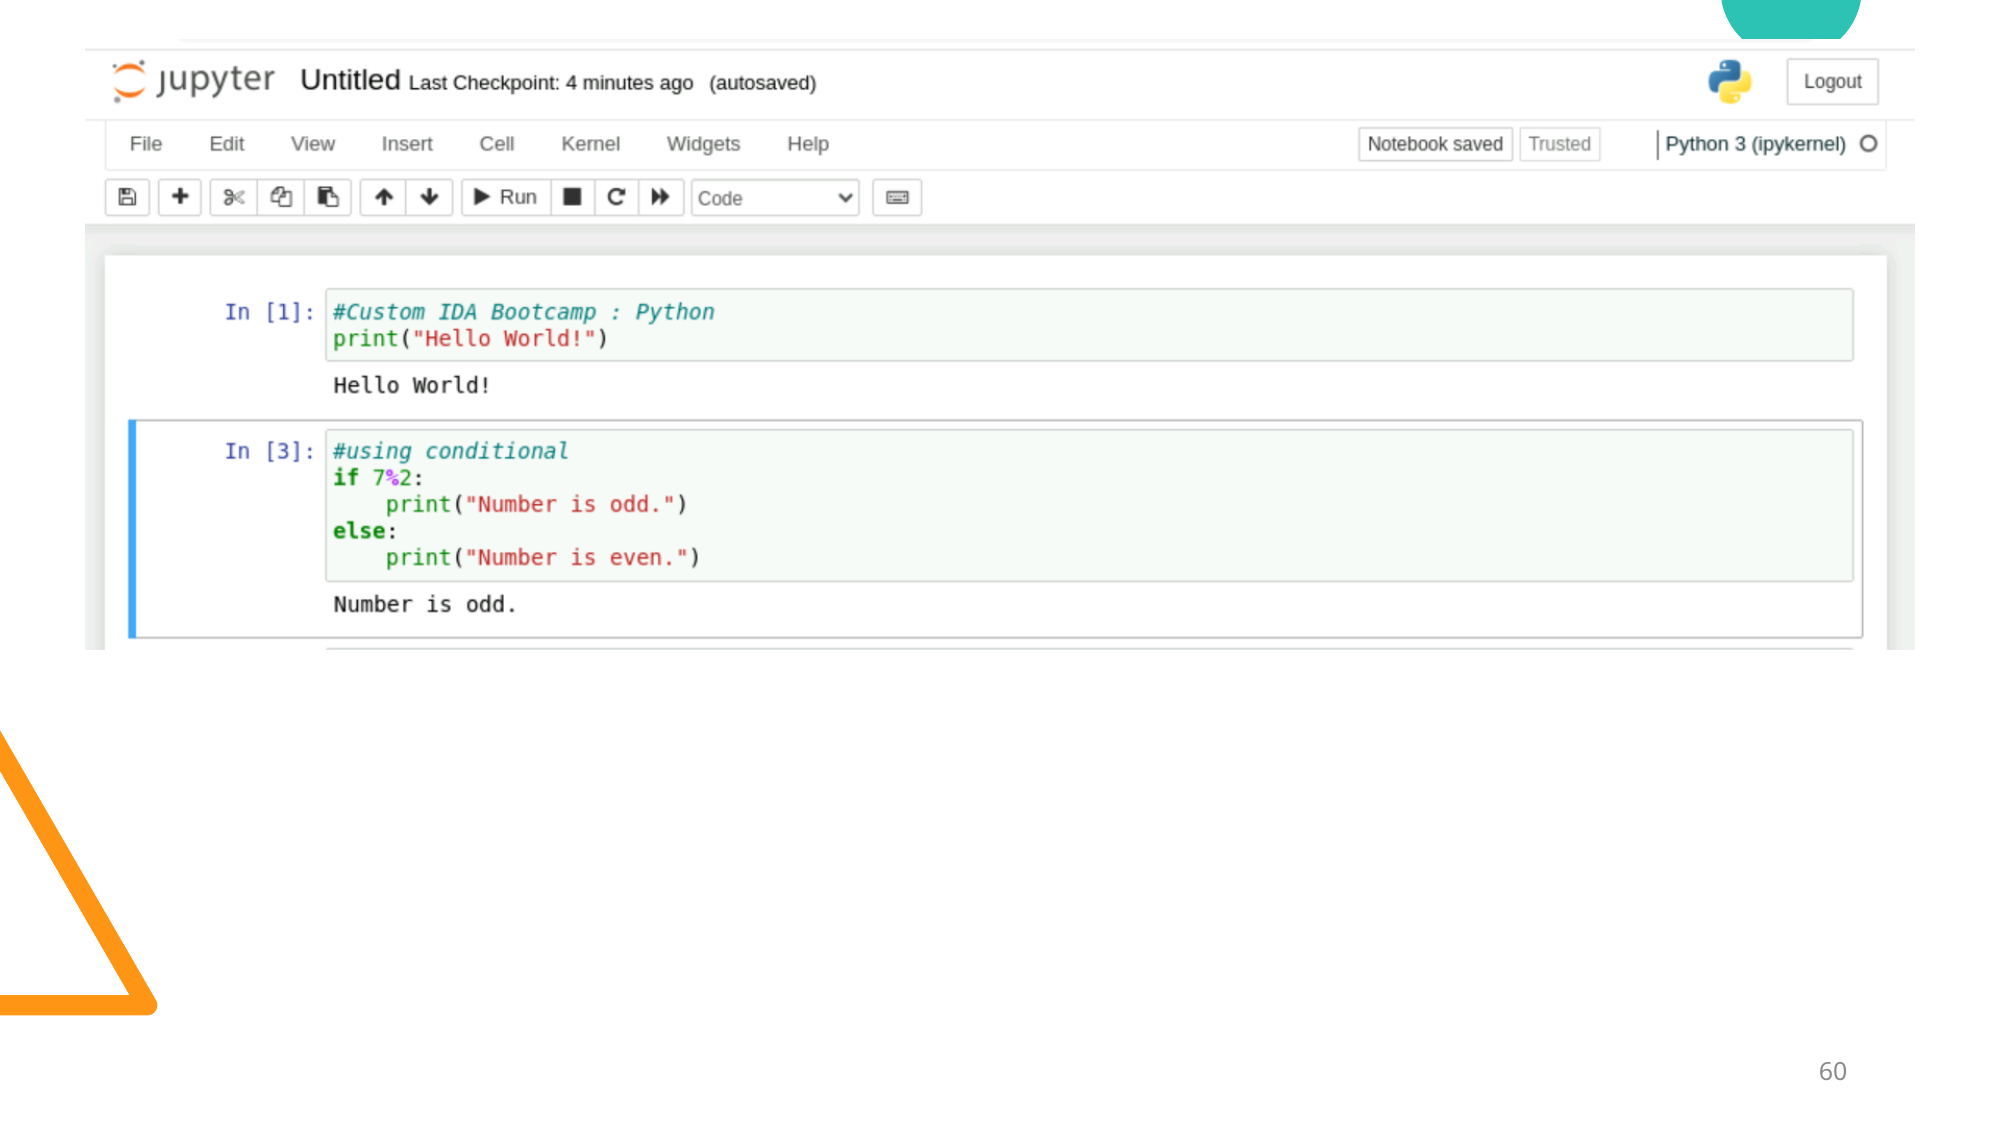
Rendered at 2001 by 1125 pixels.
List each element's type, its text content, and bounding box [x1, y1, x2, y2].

slide_number 60 [1412, 1042, 1863, 1103]
picture [85, 39, 1915, 650]
